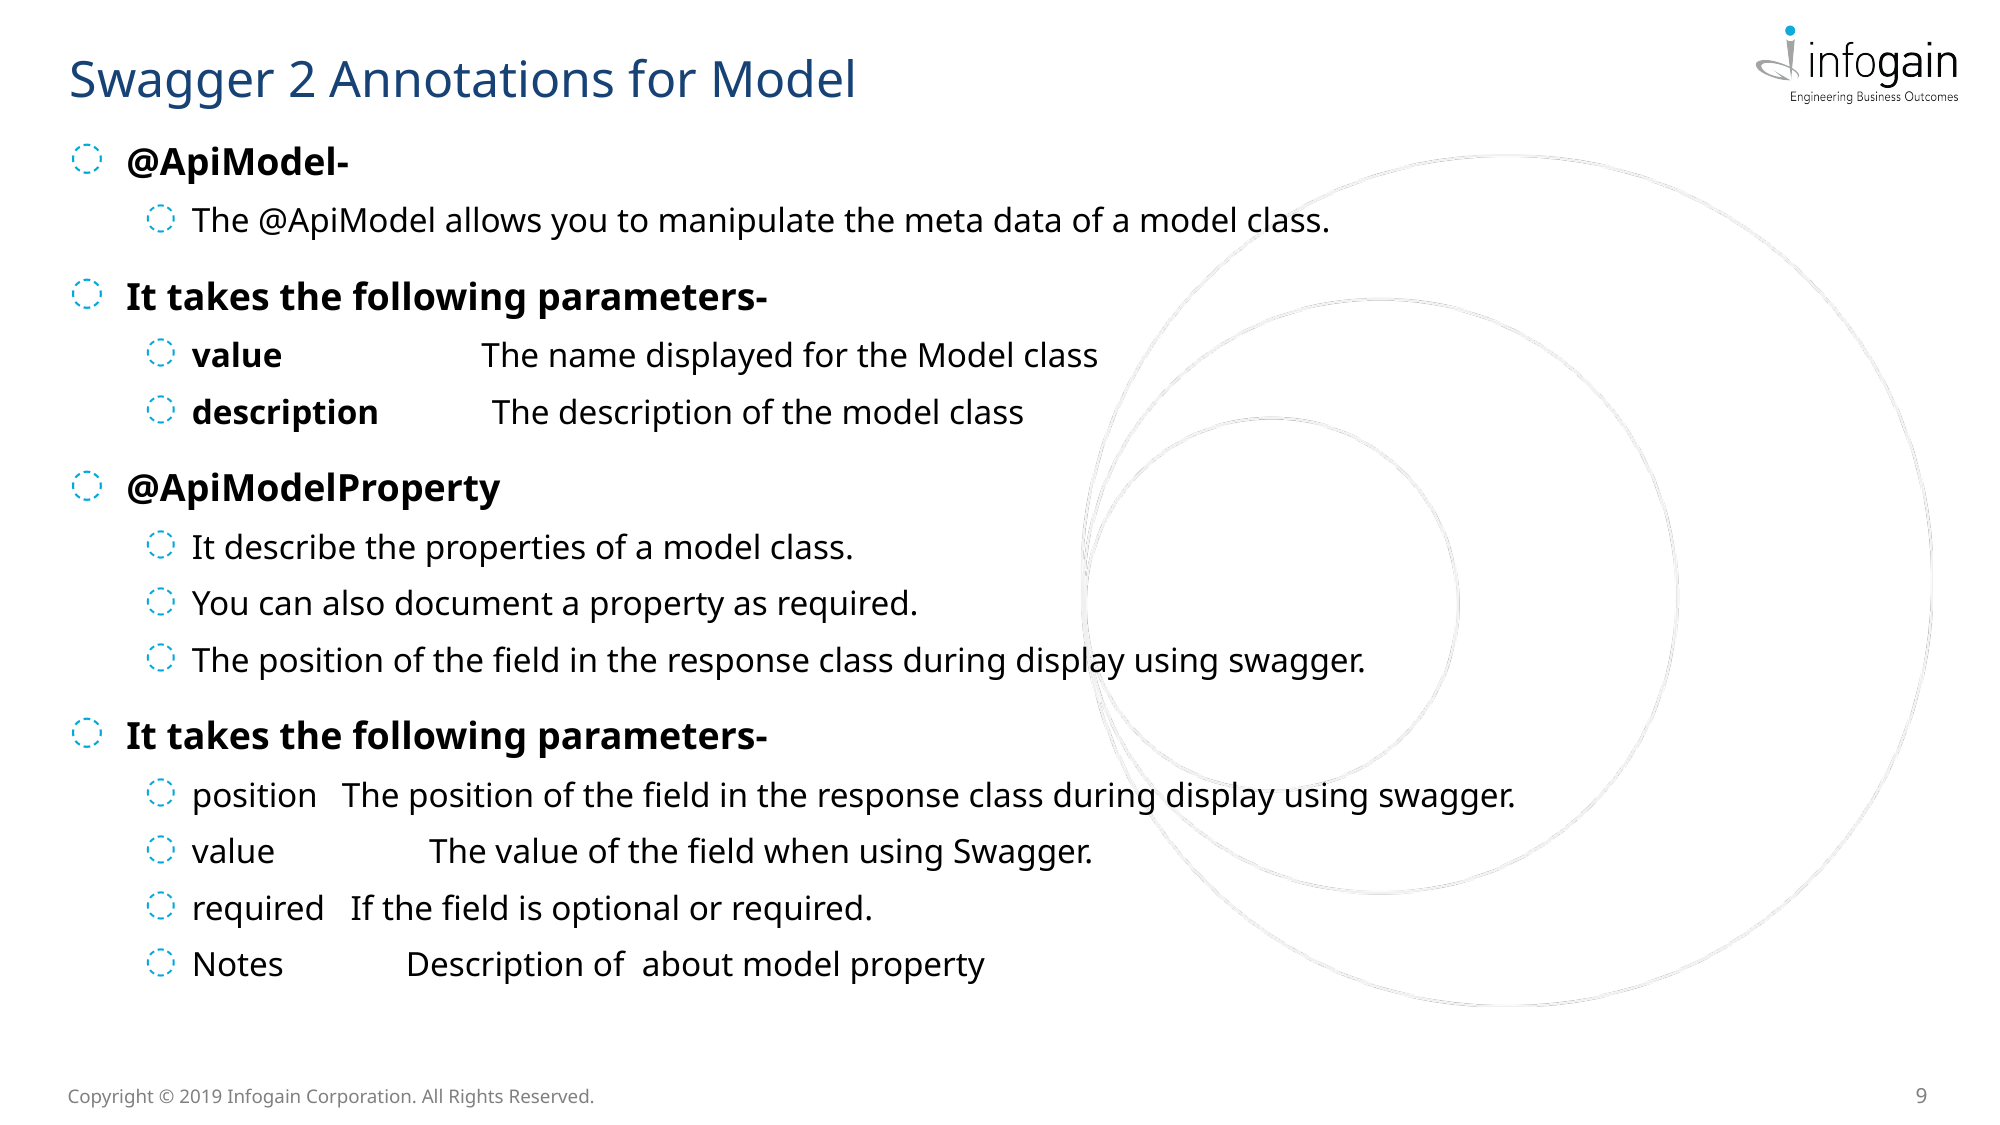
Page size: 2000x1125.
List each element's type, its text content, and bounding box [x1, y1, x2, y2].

list Swagger 2 Annotations for Model [54, 40, 1720, 130]
list @ApiModel- The @ApiModel allows you to manipulate the meta data of a model class. It takes the following parameters- value The name displayed for the Model class description The description of the model class @ApiModelProperty It describe the properties of a model class. You can also document a property as required. The position of the field in the response class during display using swagger. It takes the following parameters- position The position of the field in the response class during display using swagger. value The value of the field when using Swagger. required If the field is optional or required. Notes Description of about model property [54, 130, 1958, 1115]
picture [1752, 22, 1966, 110]
